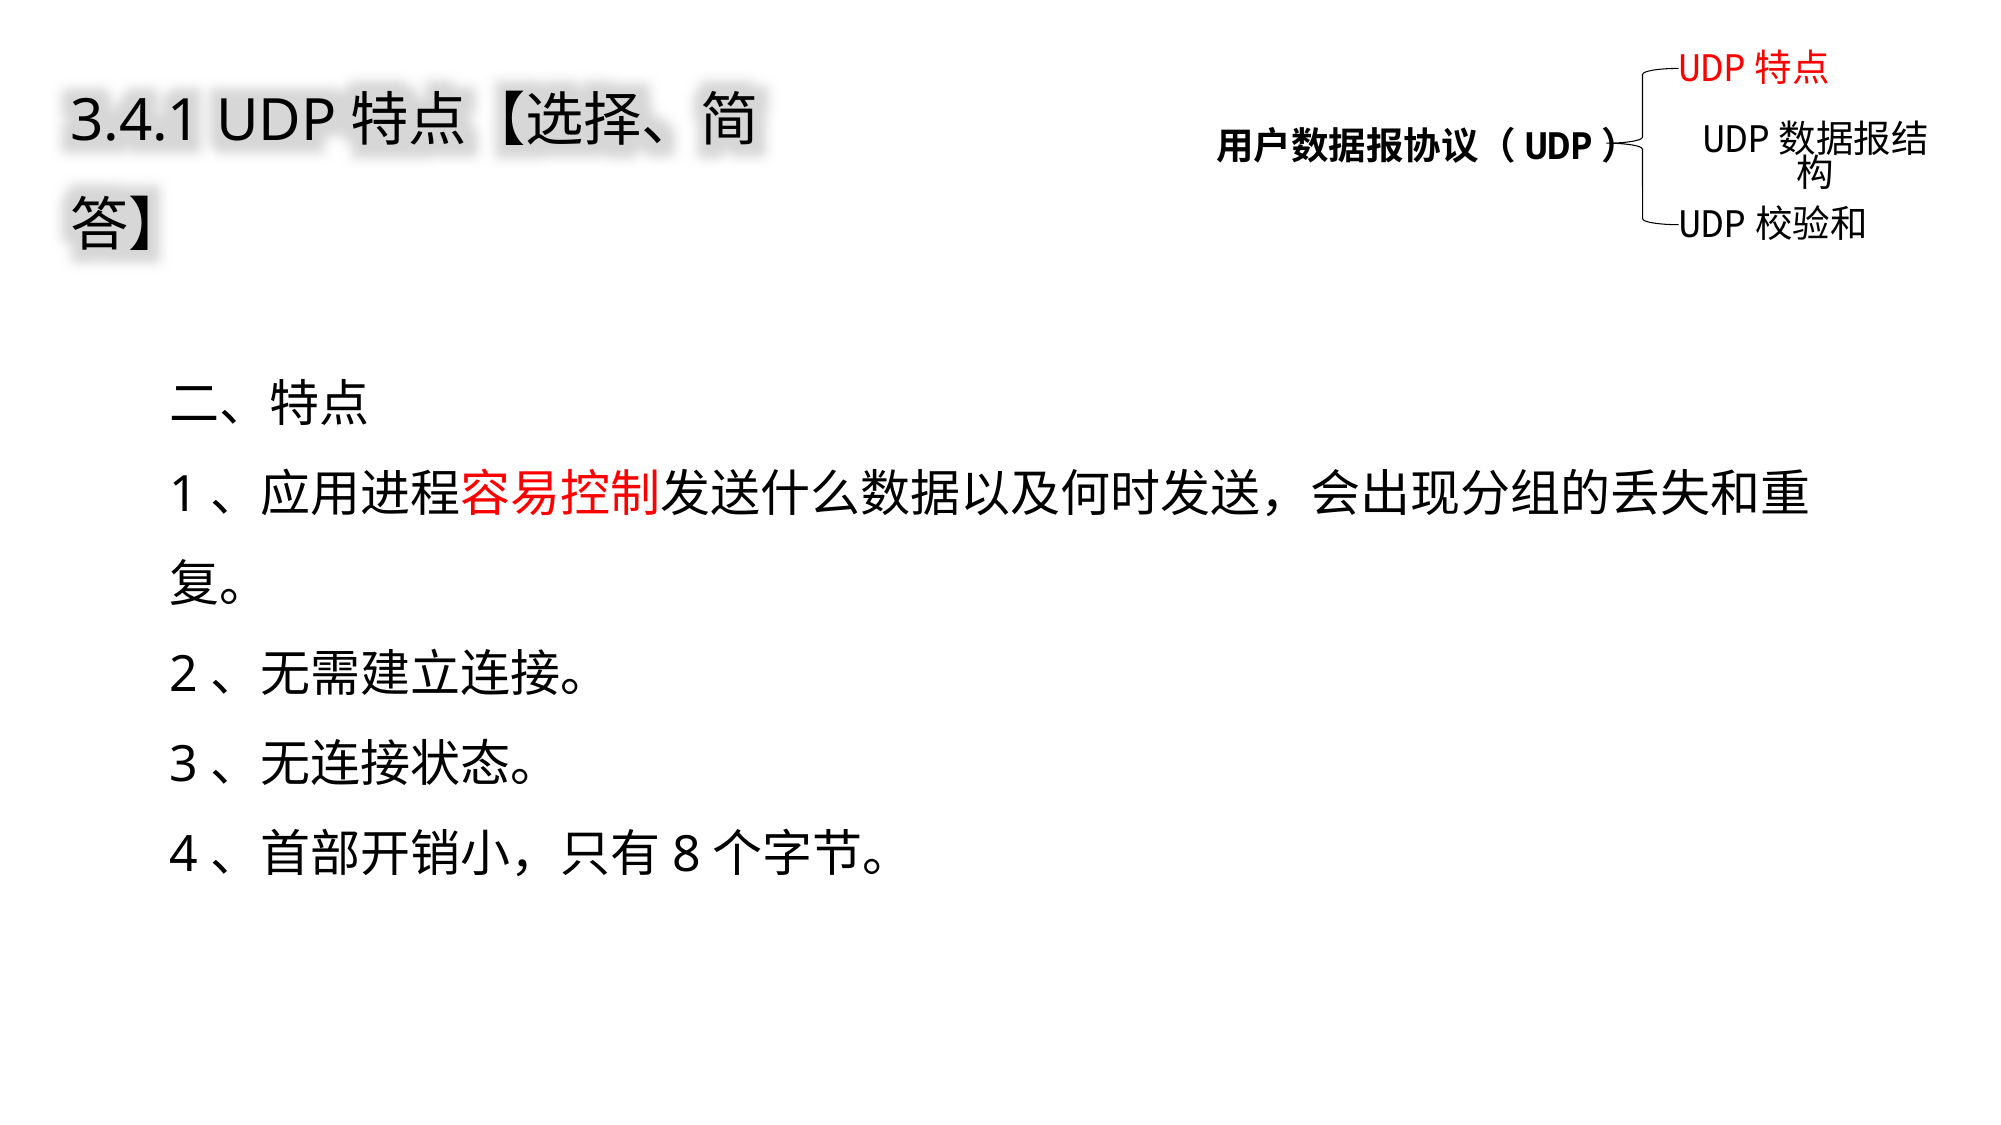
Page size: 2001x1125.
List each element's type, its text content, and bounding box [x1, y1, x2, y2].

text_box 二、特点 1、应用进程容易控制发送什么数据以及何时发送，会出现分组的丢失和重复。 2、无需建立连接。 3、无连接状态。 4、首部开销小，只有8个字节。 [154, 334, 1874, 889]
text_box 3.4.1 UDP特点【选择、简答】 [52, 74, 877, 231]
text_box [1212, 48, 1959, 254]
